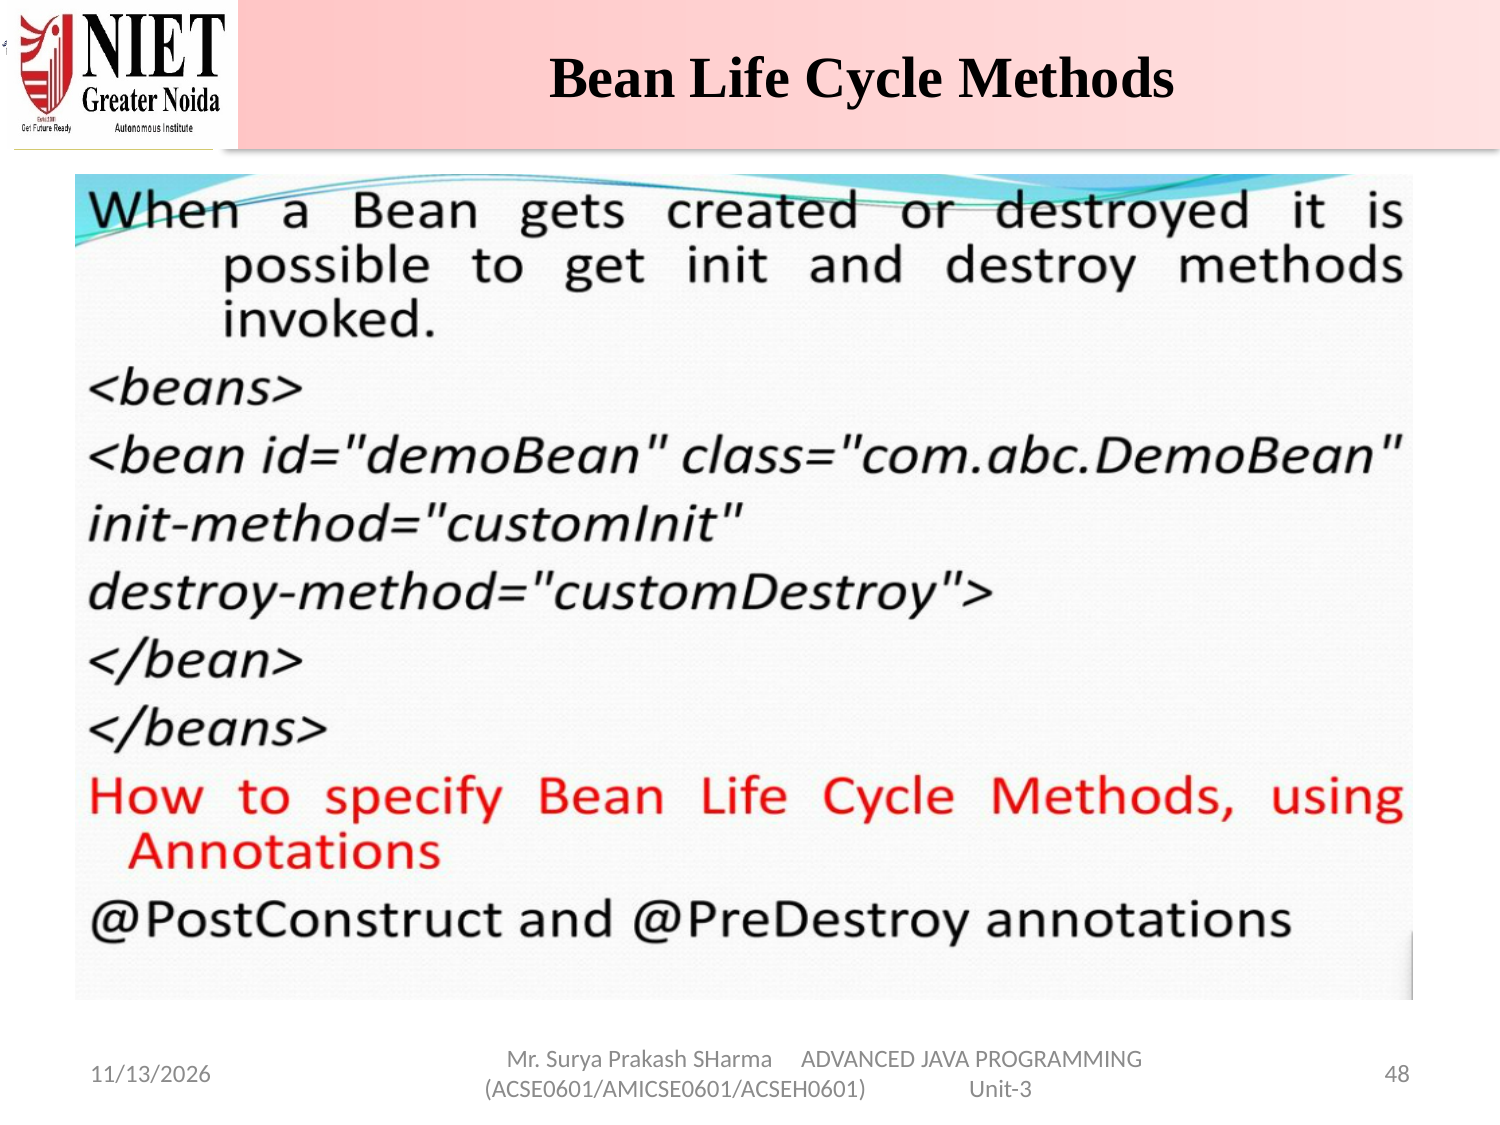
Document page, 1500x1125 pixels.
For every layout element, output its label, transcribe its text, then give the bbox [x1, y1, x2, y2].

text_box Bean Life Cycle Methods [239, 0, 1500, 149]
picture [2, 0, 238, 150]
footer Mr. Surya Prakash SHarma ADVANCED JAVA PROGRAMMING (ACSE0601/AMICSE0601/ACSEH0601) Unit-3 [412, 1042, 1074, 1103]
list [74, 174, 1413, 1001]
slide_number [75, 1042, 412, 1103]
slide_number 48 [1074, 1042, 1425, 1103]
